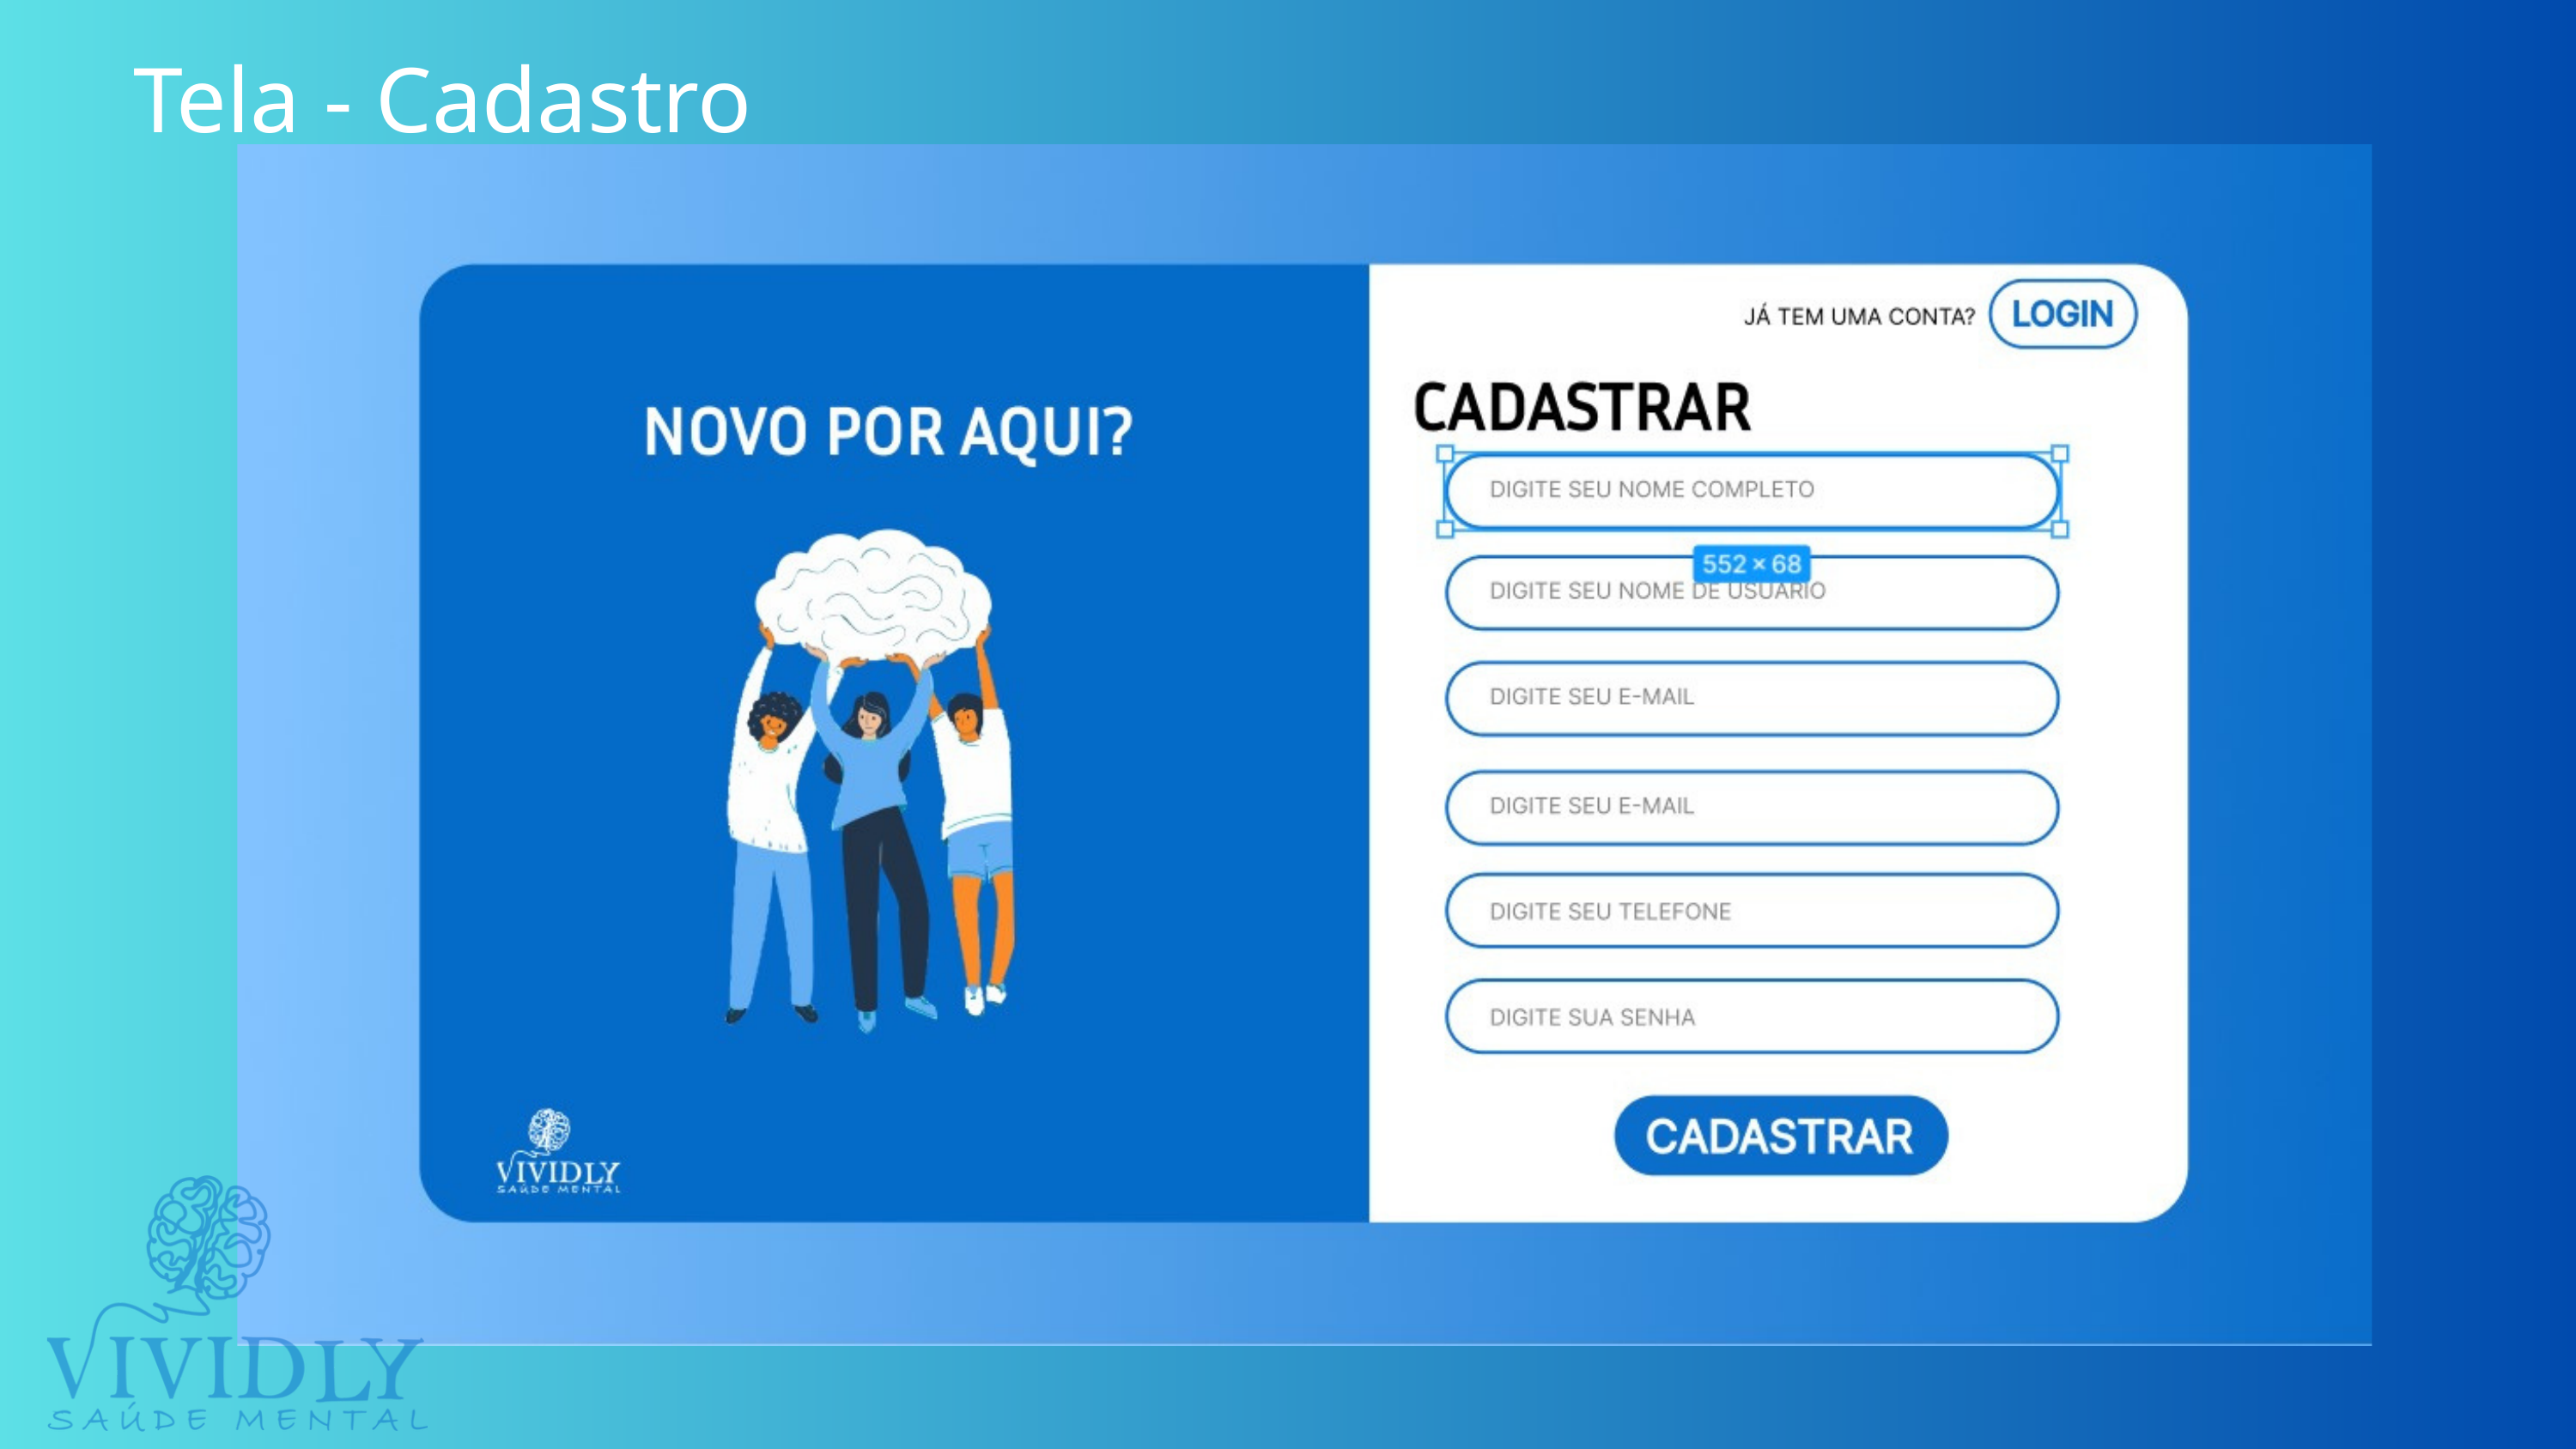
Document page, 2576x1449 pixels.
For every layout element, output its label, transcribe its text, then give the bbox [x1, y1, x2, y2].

text_box [46, 1175, 428, 1432]
text_box Tela - Cadastro [132, 42, 754, 150]
text_box [237, 144, 2372, 1346]
